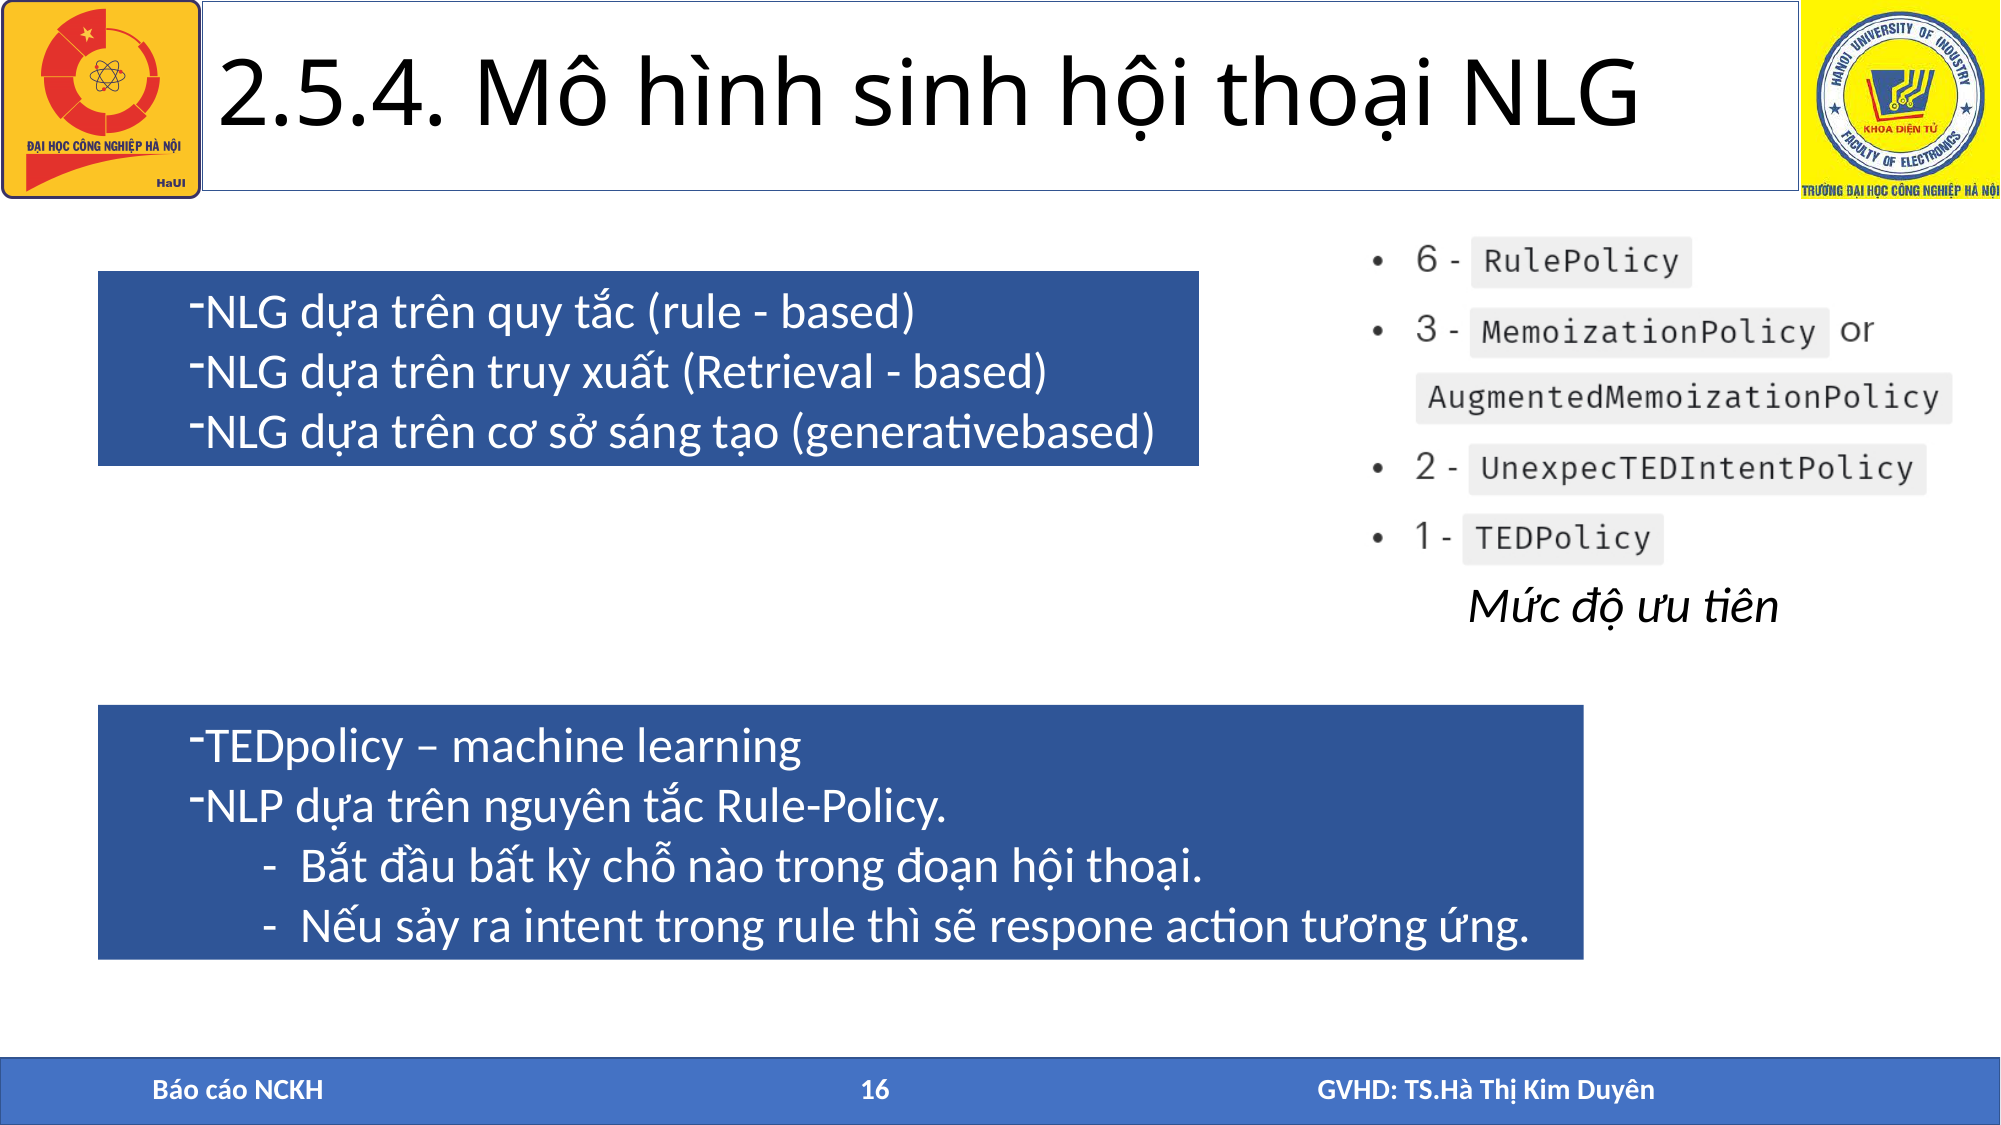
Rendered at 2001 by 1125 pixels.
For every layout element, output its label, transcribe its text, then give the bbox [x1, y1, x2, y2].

text_box TEDpolicy – machine learning NLP dựa trên nguyên tắc Rule-Policy. - Bắt đầu bất kỳ chỗ nào trong đoạn hội thoại. - Nếu sảy ra intent trong rule thì sẽ respone action tương ứng. [98, 704, 1584, 960]
picture [1801, 0, 2000, 199]
picture [1, 0, 201, 199]
footer GVHD: TS.Hà Thị Kim Duyên [1110, 1058, 1863, 1118]
title 2.5.4. Mô hình sinh hội thoại NLG [202, 1, 1799, 191]
slide_number 16 [648, 1058, 1101, 1118]
text_box NLG dựa trên quy tắc (rule - based) NLG dựa trên truy xuất (Retrieval - based) NLG dựa trên cơ sở sáng tạo (generativebased) [98, 271, 1199, 466]
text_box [1335, 212, 1970, 642]
slide_number Báo cáo NCKH [137, 1058, 639, 1118]
